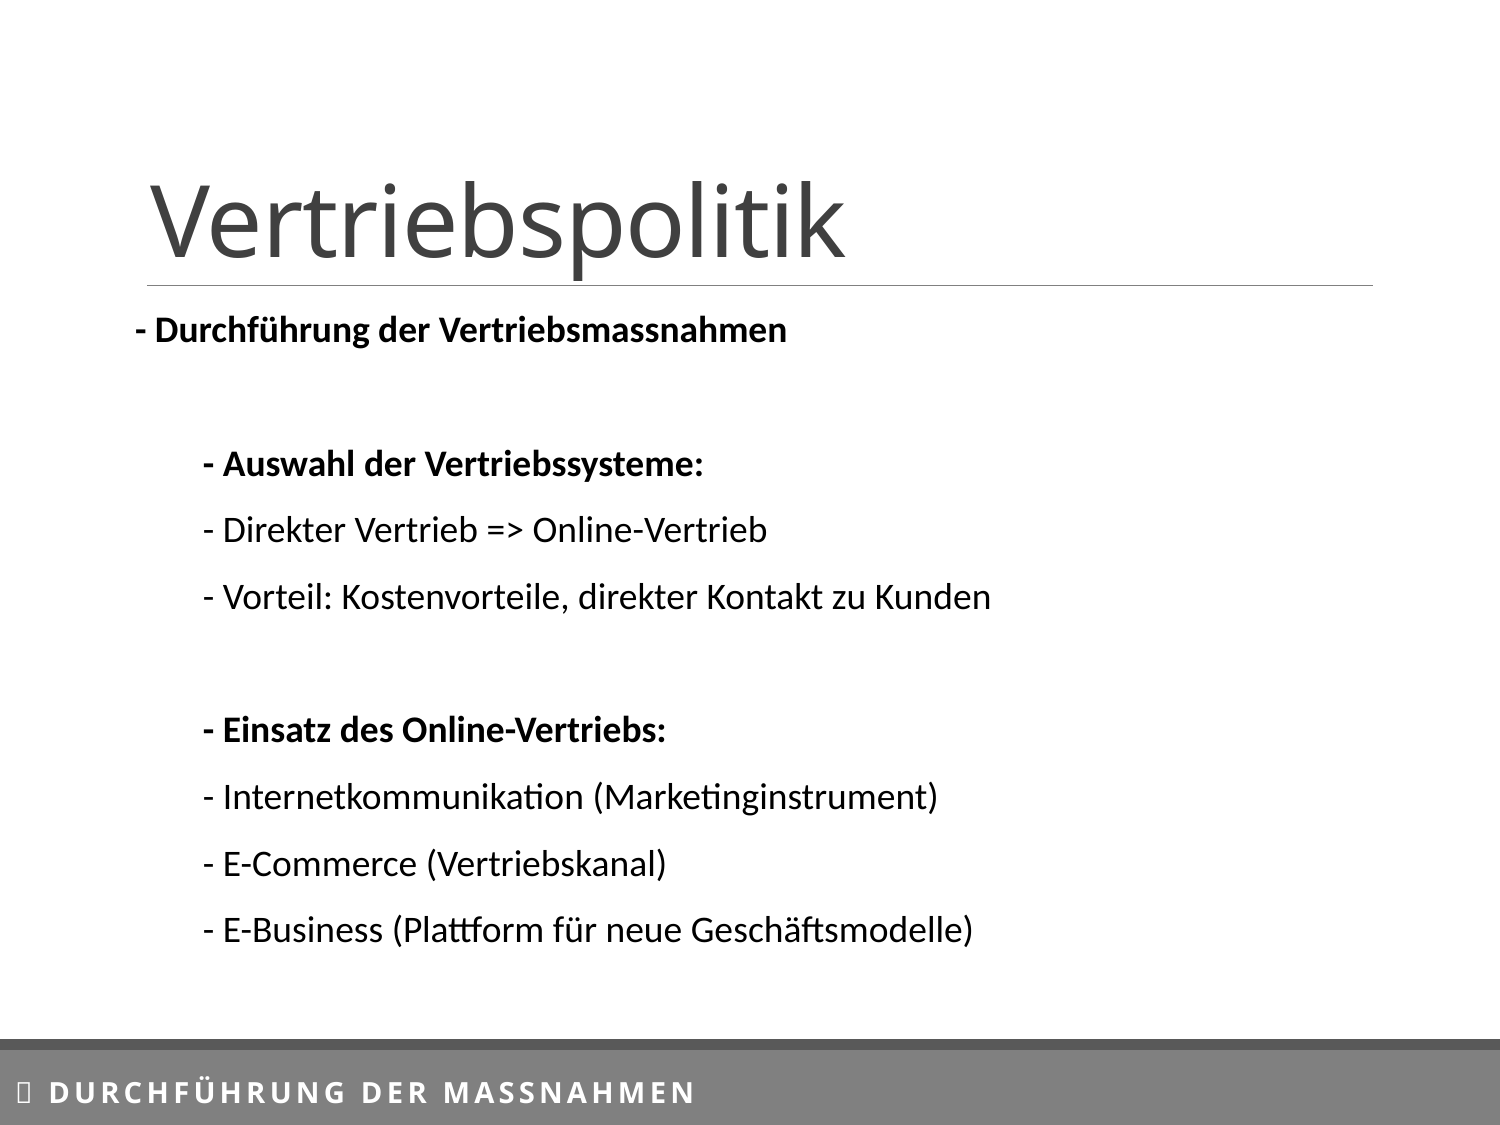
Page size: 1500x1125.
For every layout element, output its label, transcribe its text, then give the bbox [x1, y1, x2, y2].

text_box  Durchführung der Massnahmen [0, 1070, 1500, 1125]
list - Durchführung der Vertriebsmassnahmen - Auswahl der Vertriebssysteme: - Direkter Vertrieb => Online-Vertrieb - Vorteil: Kostenvorteile, direkter Kontakt zu Kunden - Einsatz des Online-Vertriebs: - Internetkommunikation (Marketinginstrument) - E-Commerce (Vertriebskanal) - E-Business (Plattform für neue Geschäftsmodelle) [135, 302, 1373, 963]
title Vertriebspolitik [135, 47, 1373, 285]
